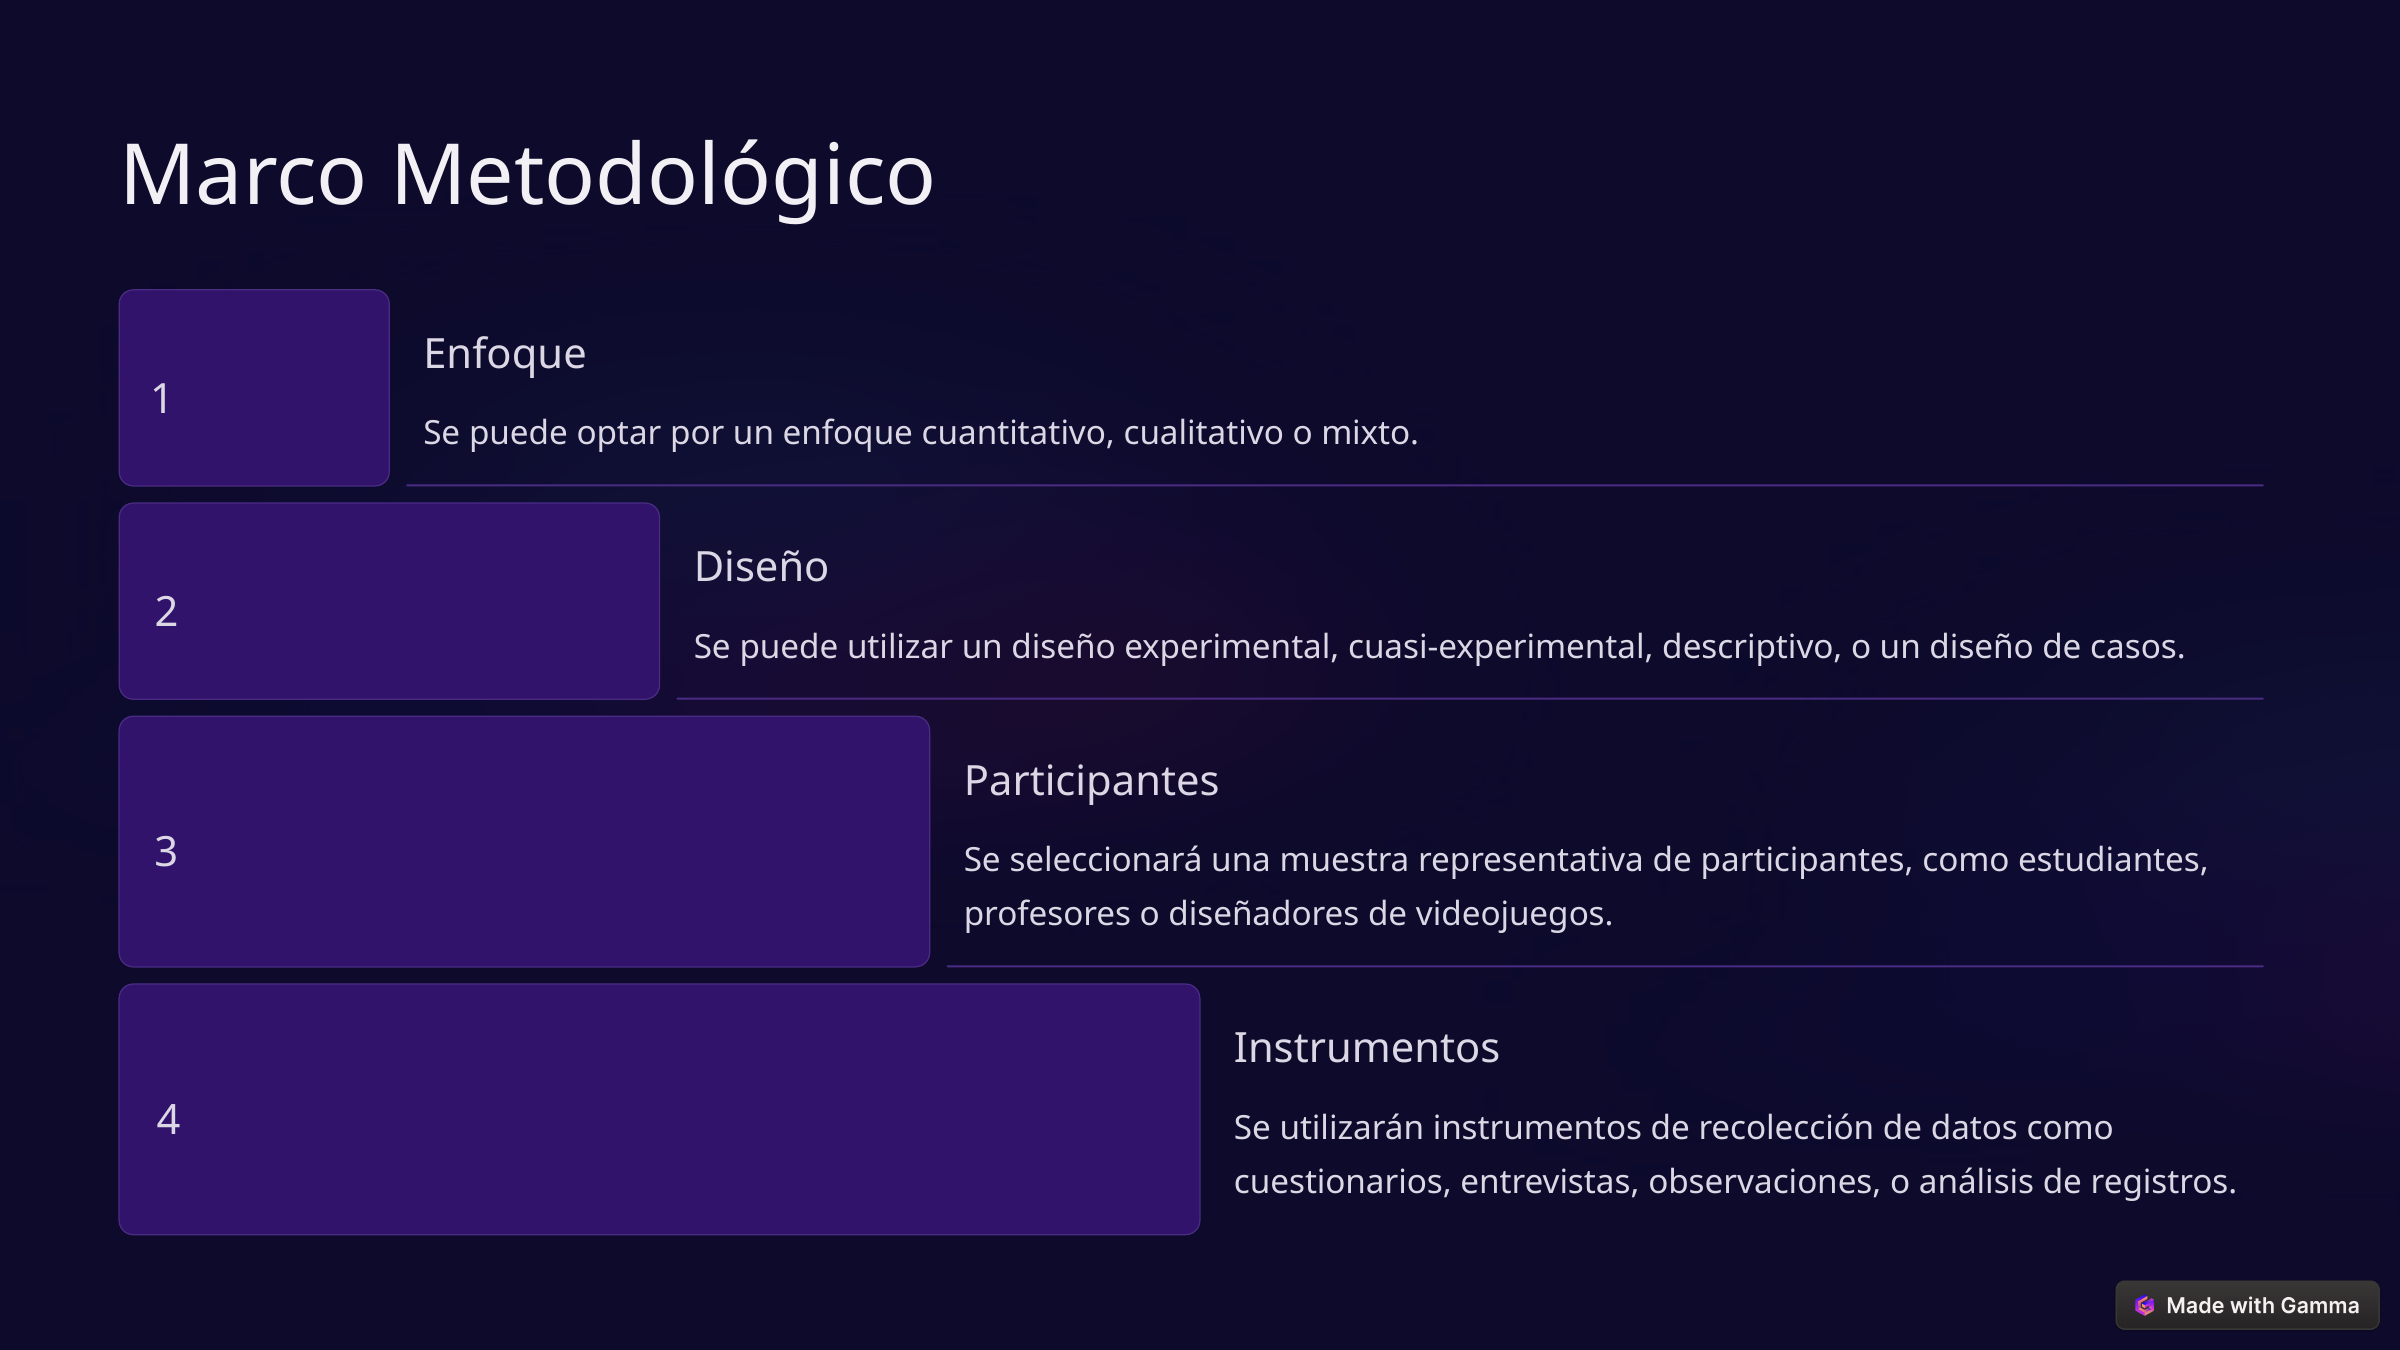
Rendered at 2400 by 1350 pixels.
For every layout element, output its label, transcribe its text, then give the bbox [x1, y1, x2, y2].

text_box Marco Metodológico [119, 115, 995, 222]
text_box 3 [154, 807, 179, 876]
text_box Participantes [963, 750, 1390, 804]
text_box 2 [154, 567, 179, 636]
text_box Enfoque [423, 323, 850, 378]
picture [2106, 1271, 2389, 1339]
text_box [119, 716, 930, 967]
text_box Instrumentos [1234, 1018, 1660, 1072]
text_box 4 [154, 1075, 183, 1144]
text_box Se puede optar por un enfoque cuantitativo, cualitativo o mixto. [423, 397, 1366, 452]
text_box [119, 289, 390, 487]
text_box Diseño [693, 537, 1120, 591]
text_box Se seleccionará una muestra representativa de participantes, como estudiantes, profesores o diseñadores de videojuegos. [963, 823, 2247, 933]
text_box Se puede utilizar un diseño experimental, cuasi-experimental, descriptivo, o un diseño de casos. [693, 610, 2115, 666]
text_box [119, 983, 1200, 1235]
text_box 1 [154, 353, 170, 422]
text_box [119, 503, 660, 700]
text_box Se utilizarán instrumentos de recolección de datos como cuestionarios, entrevistas, observaciones, o análisis de registros. [1234, 1091, 2247, 1201]
